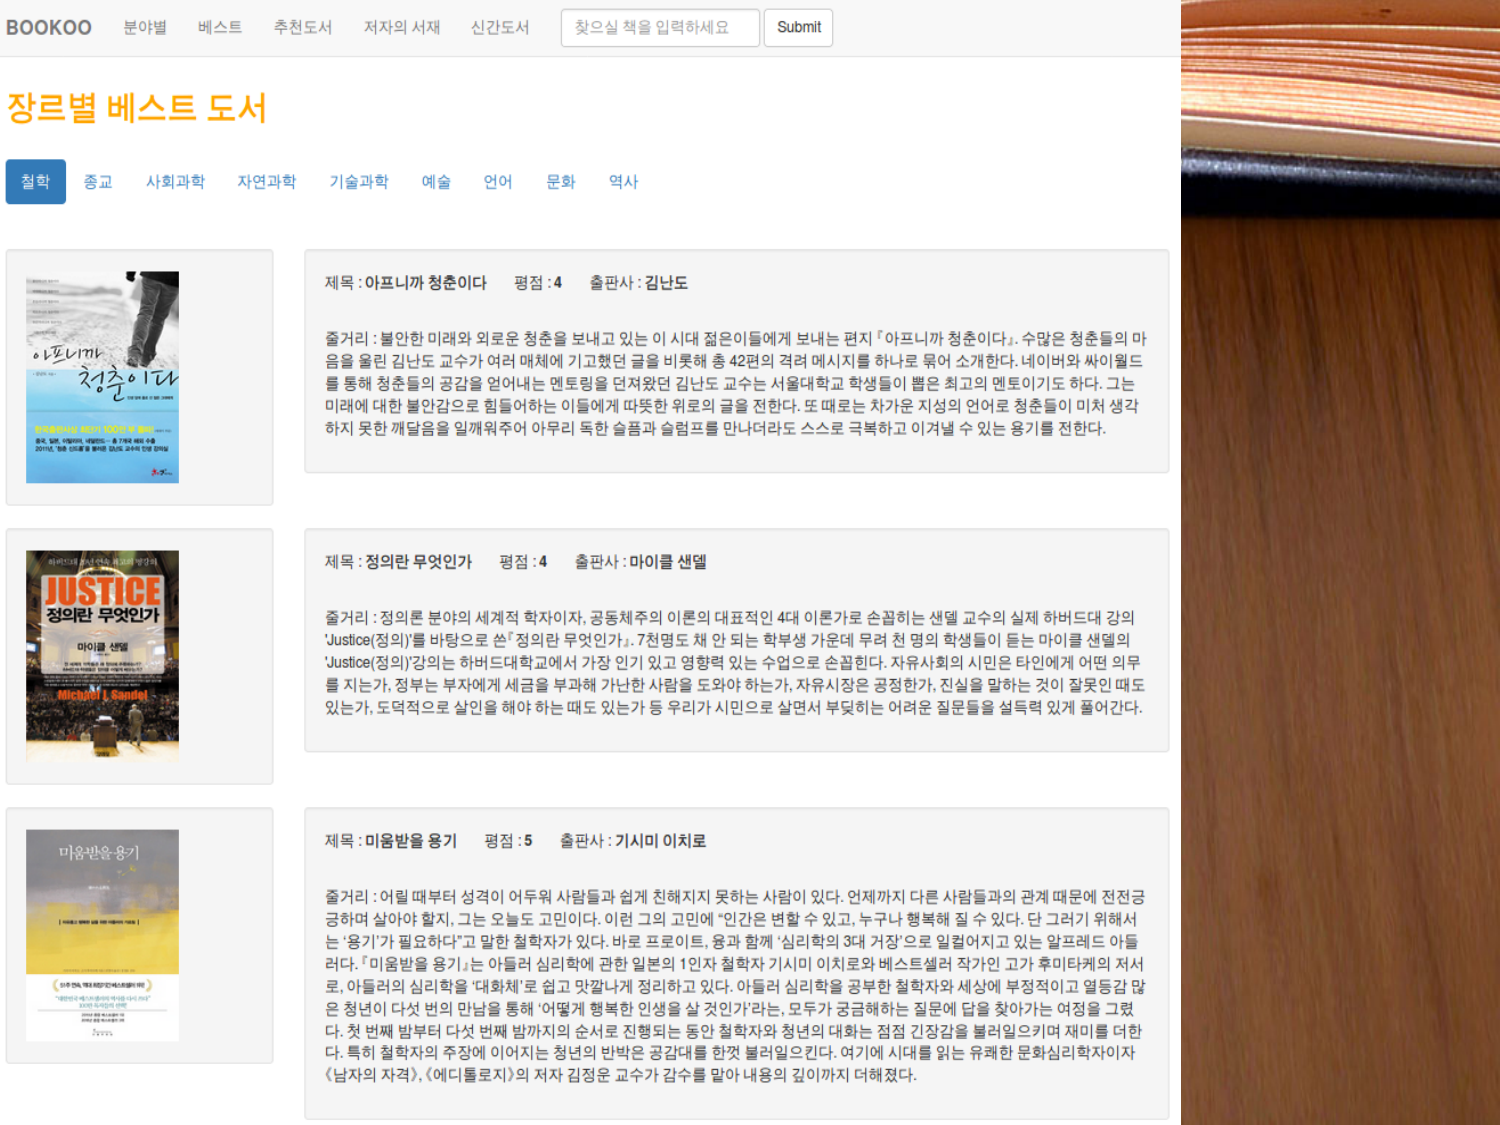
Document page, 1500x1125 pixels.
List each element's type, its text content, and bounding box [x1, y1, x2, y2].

text_box 베스트 도서 [1184, 59, 1500, 247]
picture [0, 0, 1500, 1125]
